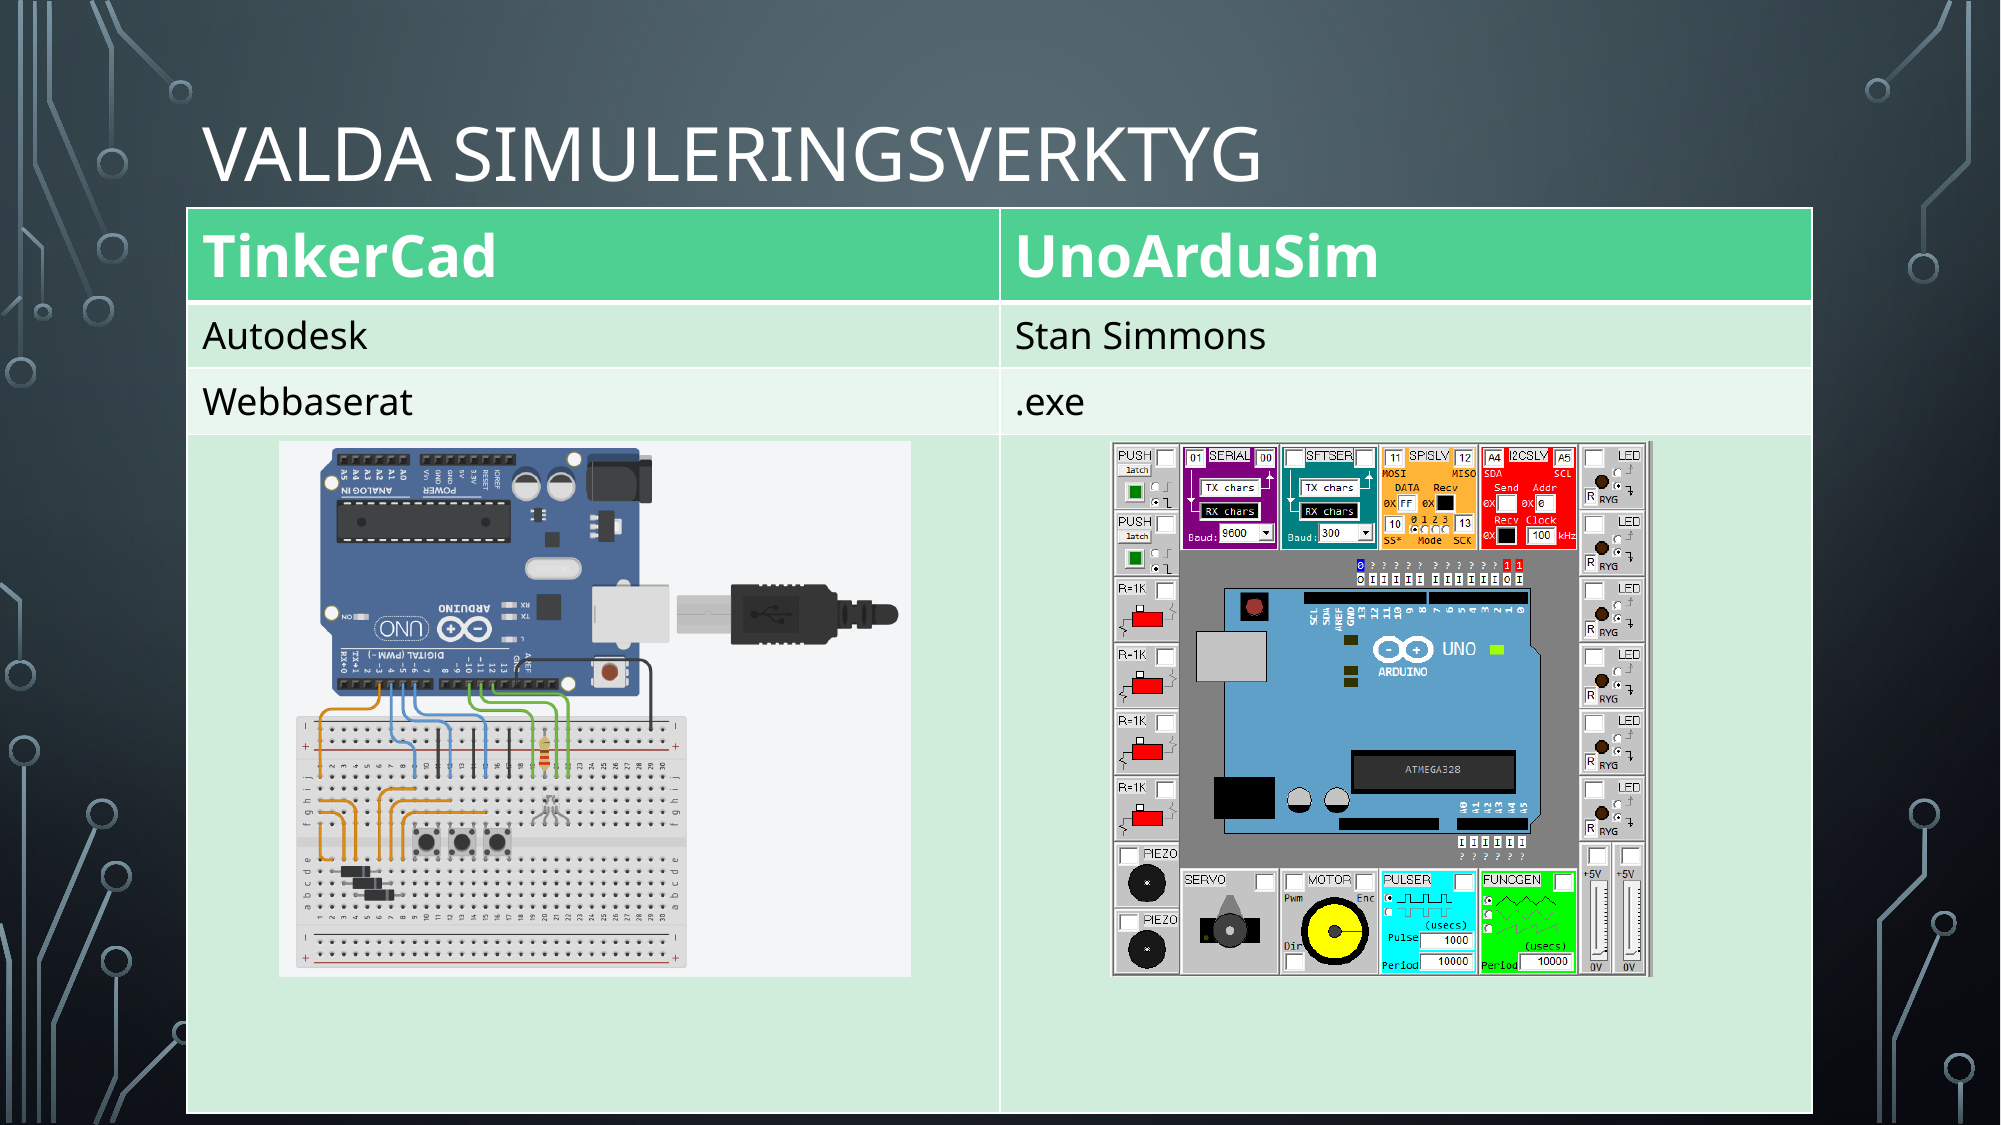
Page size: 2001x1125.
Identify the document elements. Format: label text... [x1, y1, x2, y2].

table_cell [188, 435, 999, 1112]
table_cell [1001, 435, 1811, 1112]
picture [1110, 441, 1654, 977]
table_header TinkerCad [188, 209, 999, 300]
title Valda simuleringsverktyg [187, 36, 1813, 207]
table_cell Webbaserat [188, 369, 999, 434]
table_cell Stan Simmons [1001, 305, 1811, 367]
picture [278, 440, 912, 977]
table_cell Autodesk [188, 305, 999, 367]
table_cell .exe [1001, 369, 1811, 434]
table_header UnoArduSim [1001, 209, 1811, 300]
